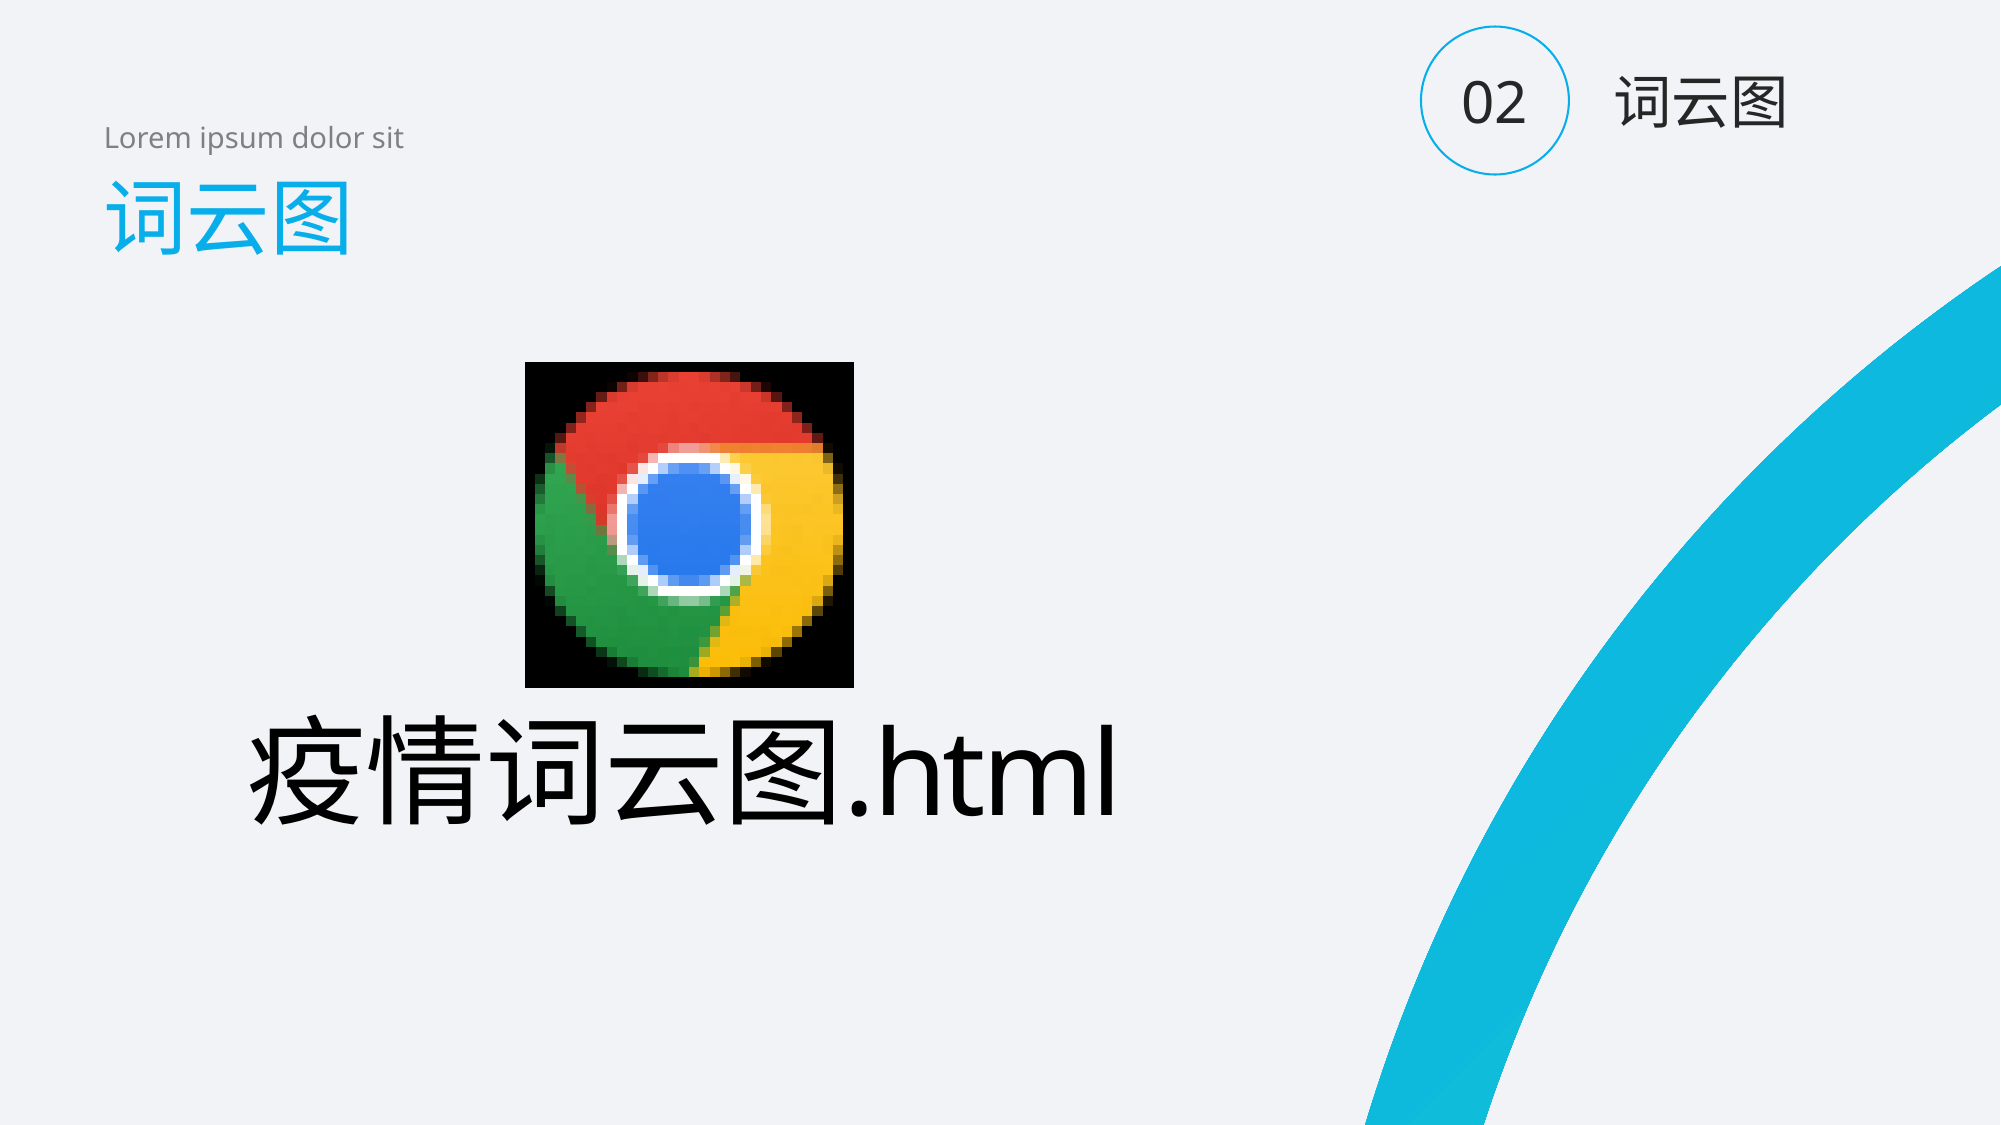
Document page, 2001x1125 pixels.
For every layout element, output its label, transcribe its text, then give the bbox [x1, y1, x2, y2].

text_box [176, 352, 1197, 1085]
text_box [1420, 26, 1805, 175]
text_box Lorem ipsum dolor sit [89, 101, 506, 162]
text_box 词云图 [89, 157, 649, 273]
text_box [1928, 265, 2000, 316]
text_box [1364, 317, 2000, 1125]
